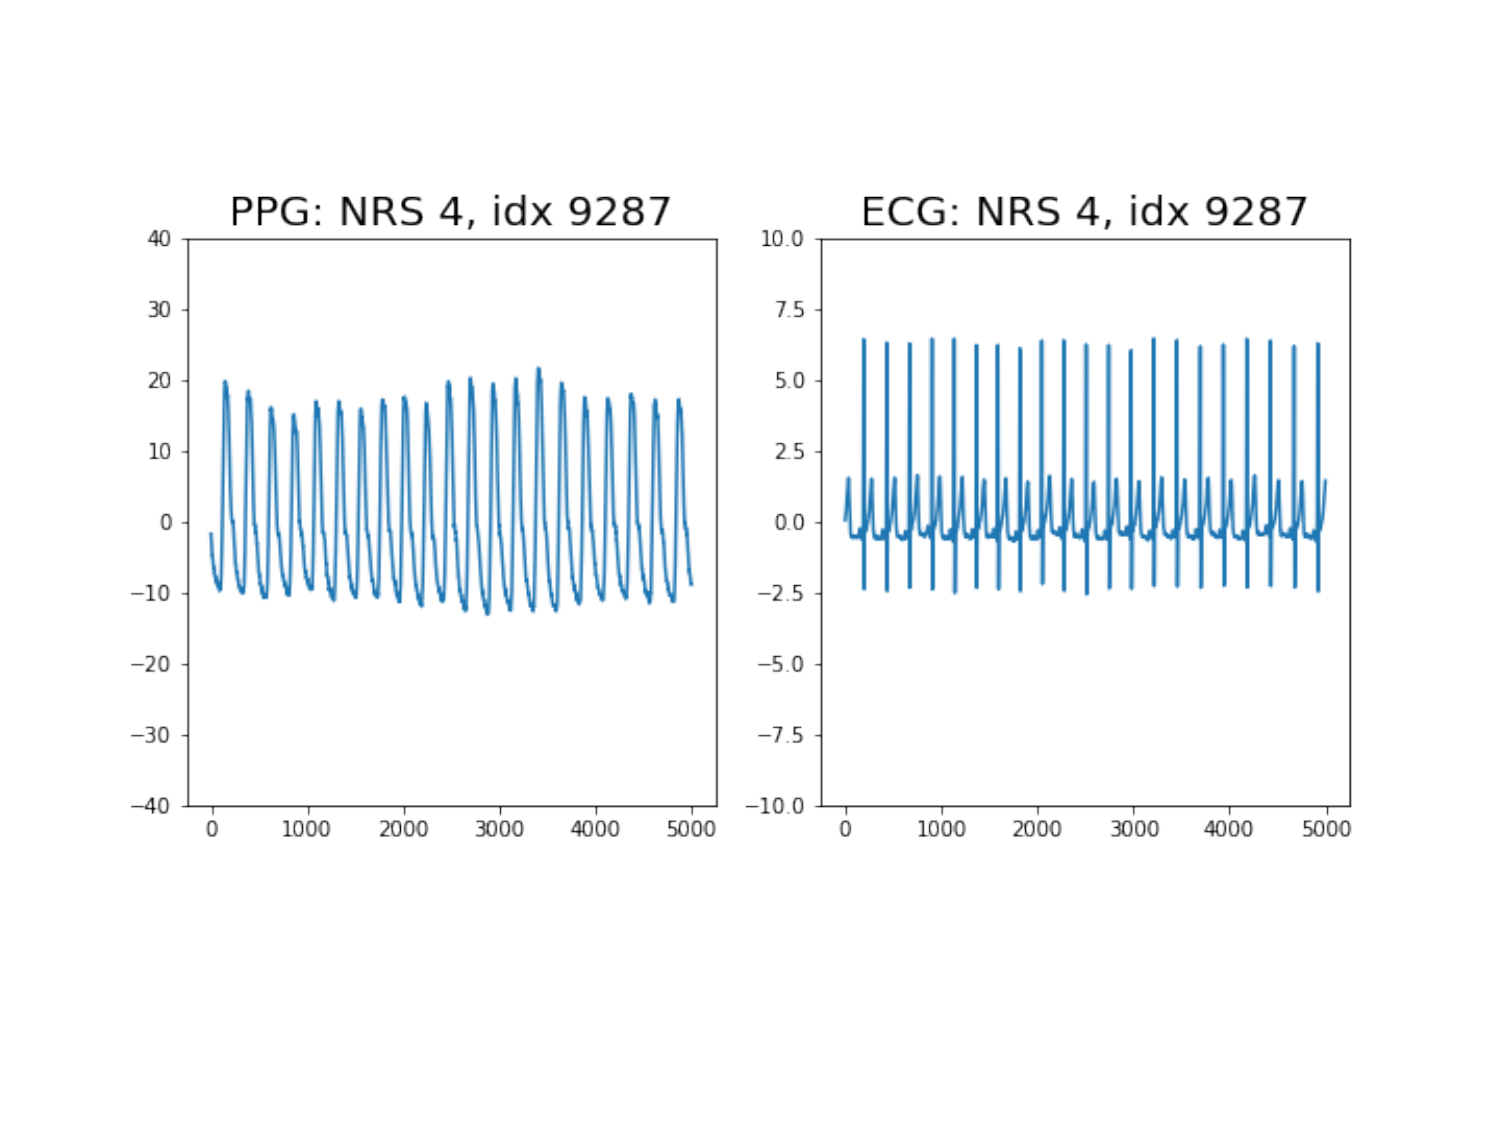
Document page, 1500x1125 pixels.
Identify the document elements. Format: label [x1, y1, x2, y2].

picture [0, 149, 1500, 901]
